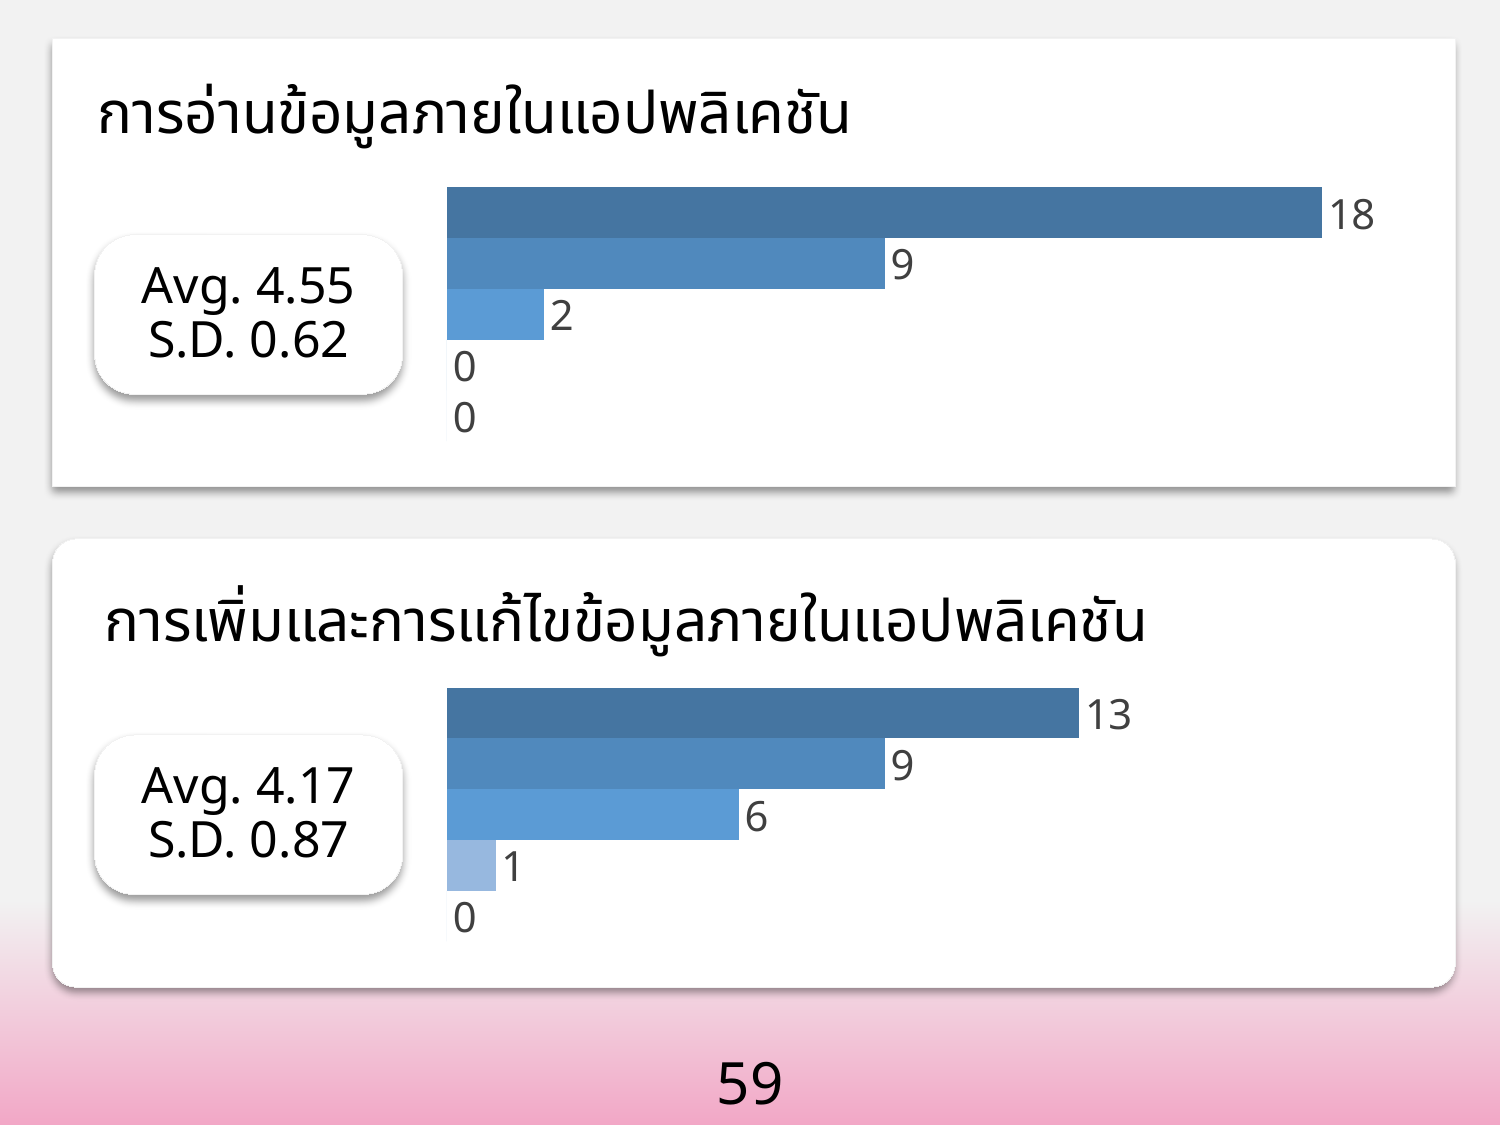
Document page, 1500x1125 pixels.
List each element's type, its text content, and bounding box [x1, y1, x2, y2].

text_box Avg. 4.55 S.D. 0.62 [94, 234, 403, 395]
text_box Avg. 4.17 S.D. 0.87 [94, 734, 403, 895]
text_box 59 [650, 1039, 850, 1125]
text_box การเพิ่มและการแก้ไขข้อมูลภายในแอปพลิเคชัน [52, 538, 1456, 988]
chart [444, 141, 1420, 487]
title การอ่านข้อมูลภายในแอปพลิเคชัน [52, 38, 1456, 487]
chart [444, 642, 1420, 988]
